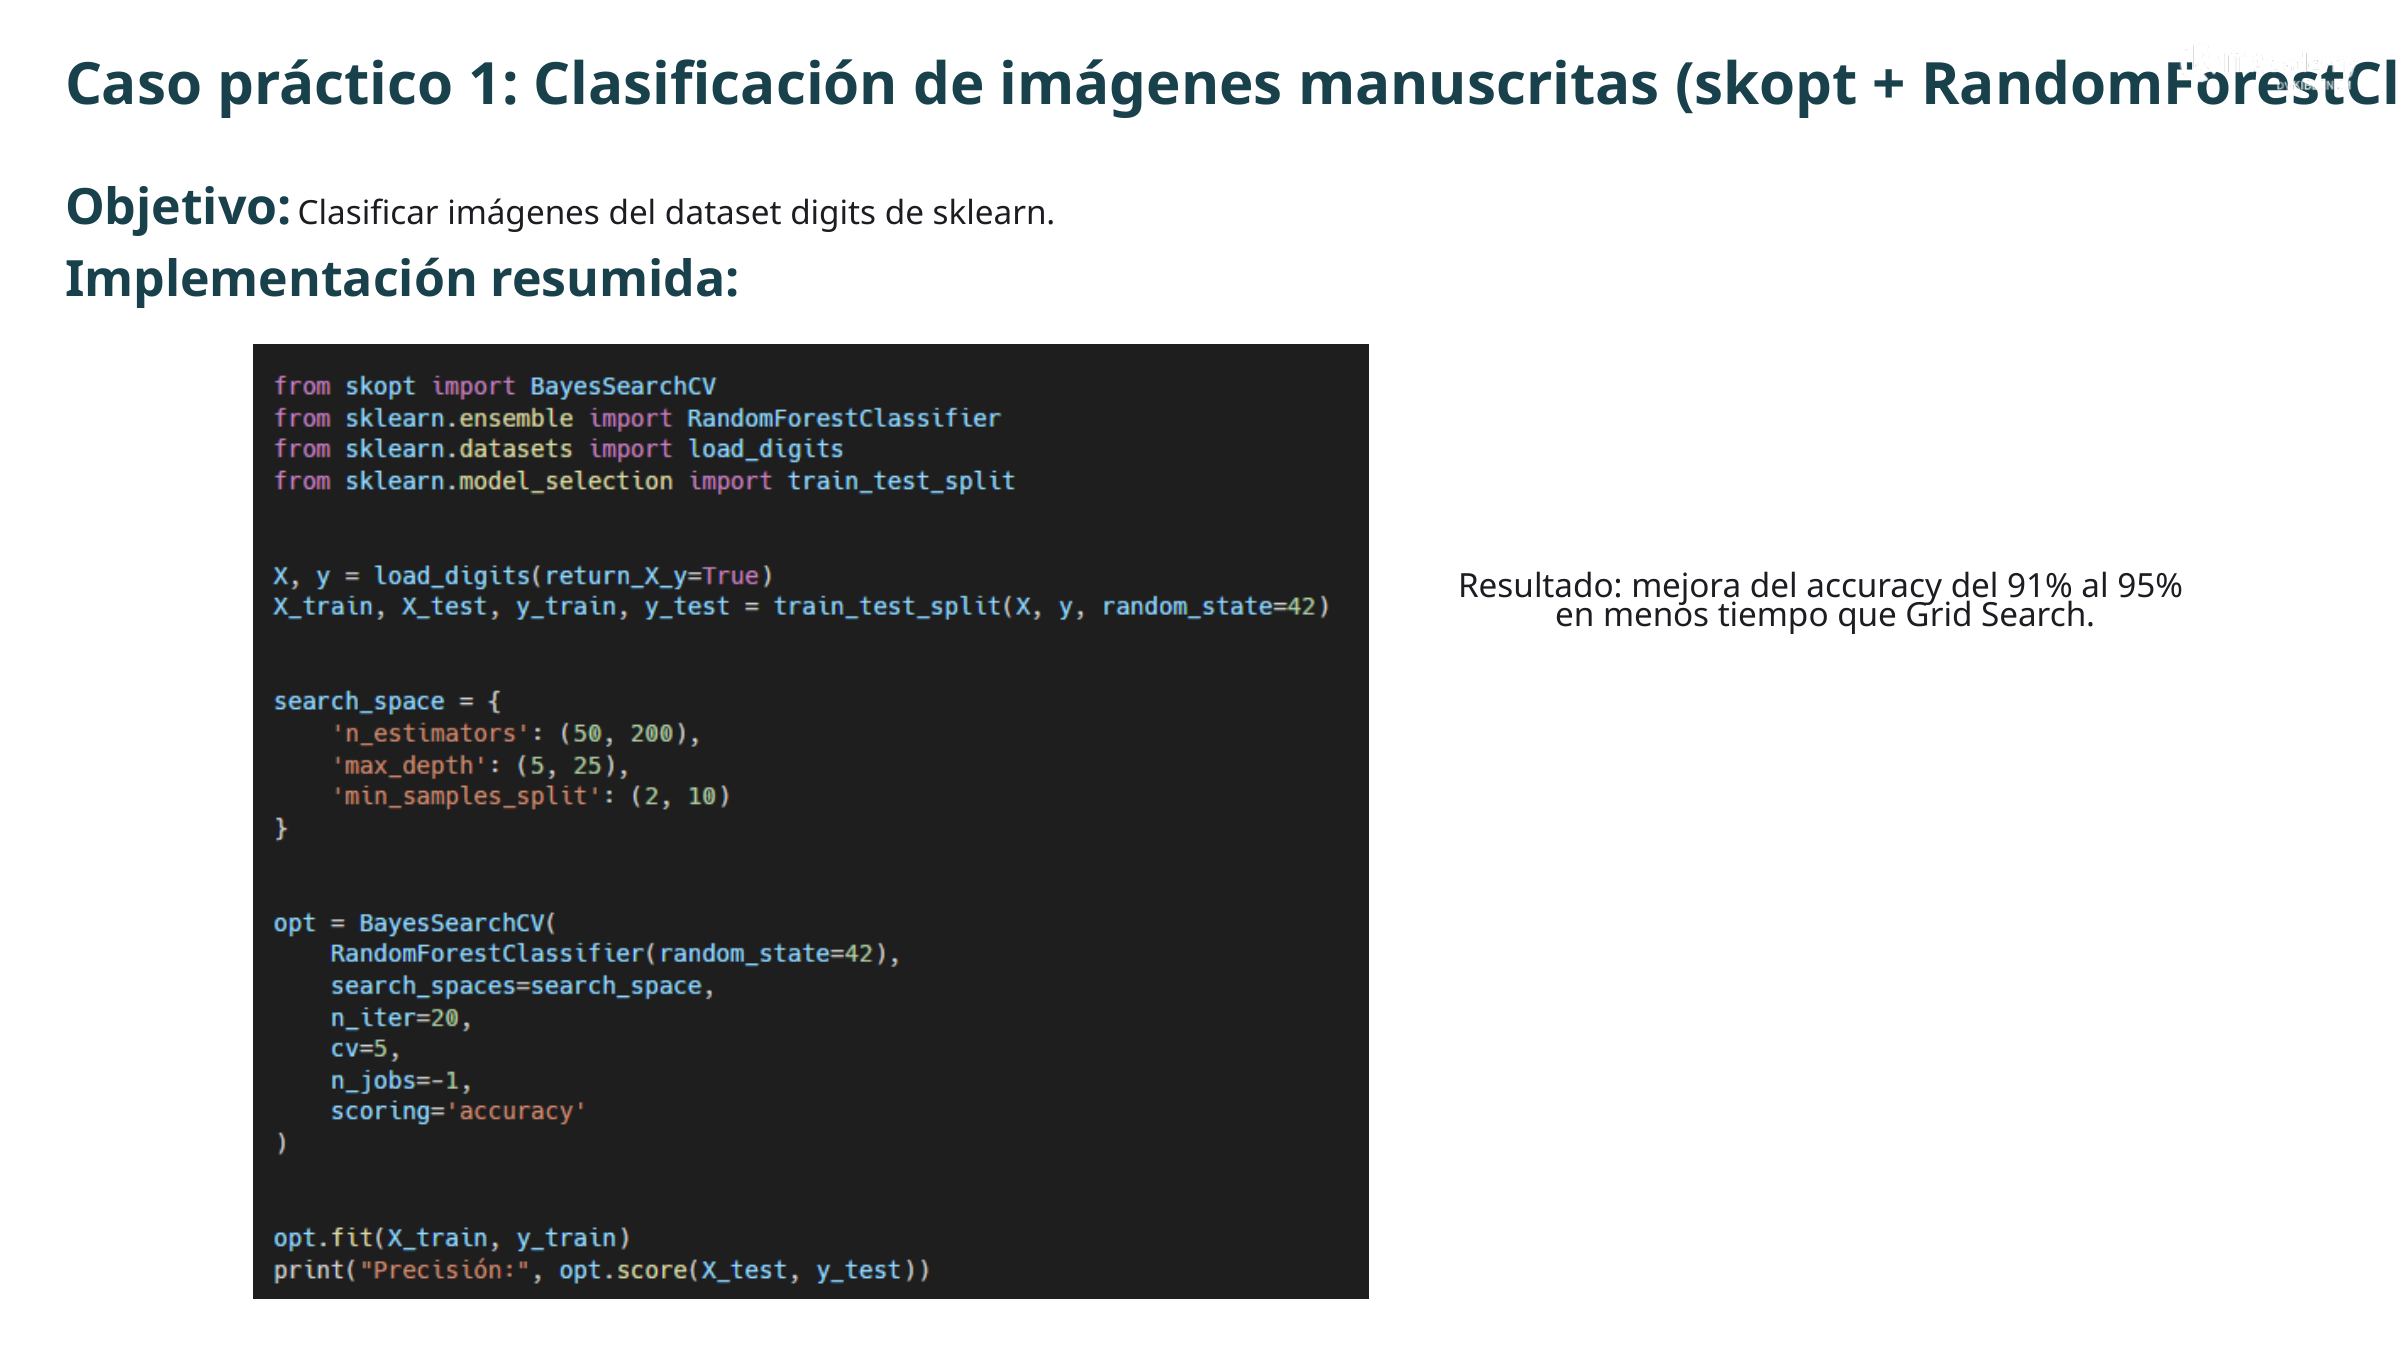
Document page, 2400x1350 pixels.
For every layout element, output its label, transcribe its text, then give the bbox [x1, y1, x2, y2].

text_box Clasificar imágenes del dataset digits de sklearn. [297, 201, 1263, 260]
picture [2167, 37, 2363, 101]
picture [253, 344, 1369, 1299]
text_box Resultado: mejora del accuracy del 91% al 95% en menos tiempo que Grid Search. [1462, 575, 2189, 675]
text_box Objetivo: [65, 206, 297, 236]
text_box Caso práctico 1: Clasificación de imágenes manuscritas (skopt + RandomForestClassifier) [65, 59, 1992, 118]
text_box Implementación resumida: [65, 278, 354, 308]
